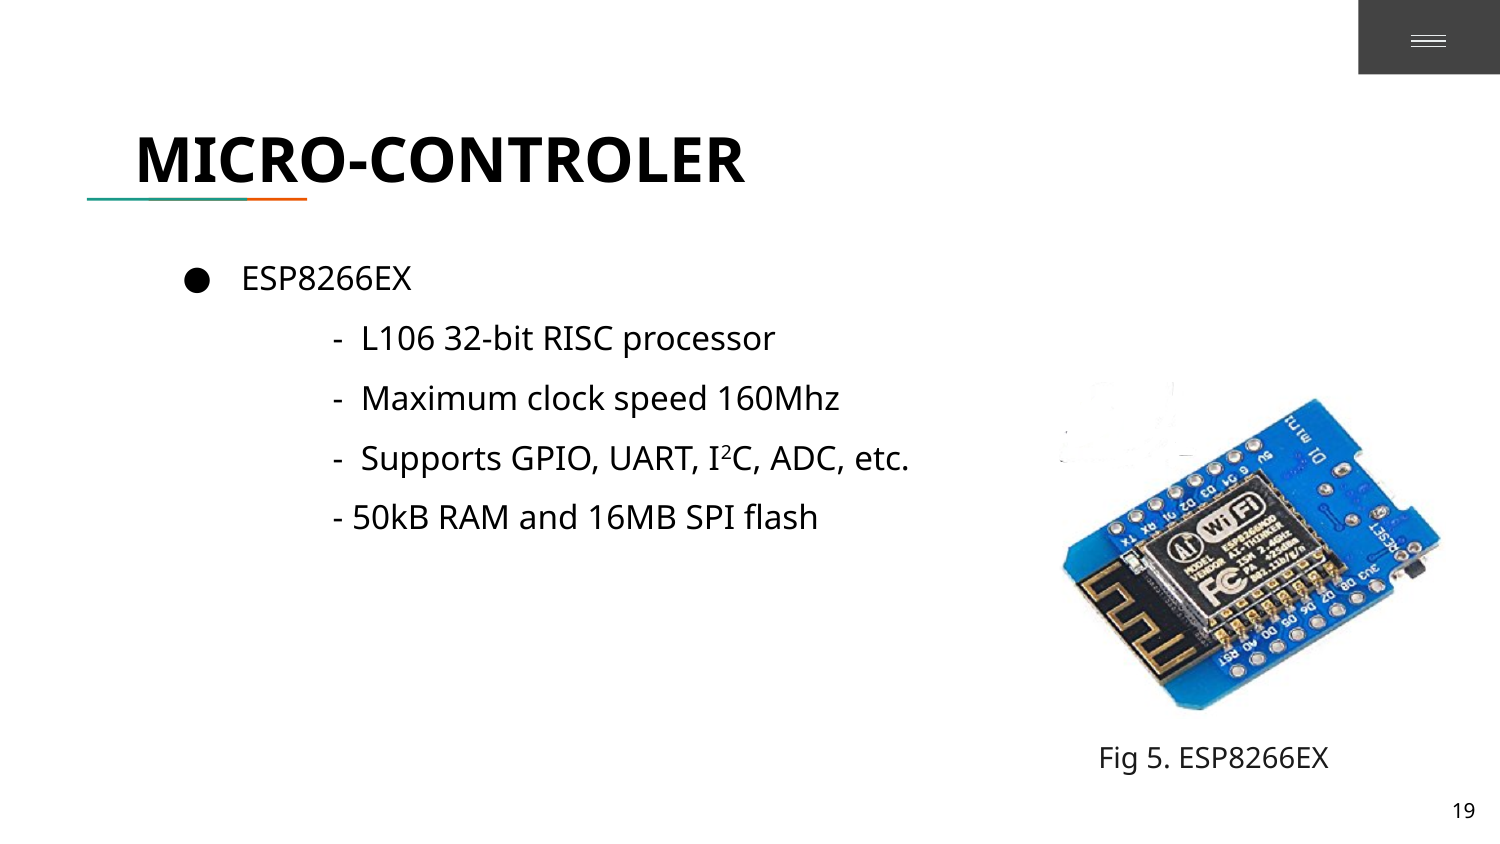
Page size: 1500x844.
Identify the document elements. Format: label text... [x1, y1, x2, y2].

text_box Fig 5. ESP8266EX [1059, 718, 1500, 844]
picture [1059, 382, 1446, 720]
title MICRO-CONTROLER [119, 104, 1270, 163]
text_box ESP8266EX - L106 32-bit RISC processor - Maximum clock speed 160Mhz - Supports GPIO, UART, I2C, ADC, etc. - 50kB RAM and 16MB SPI flash [151, 221, 1328, 760]
